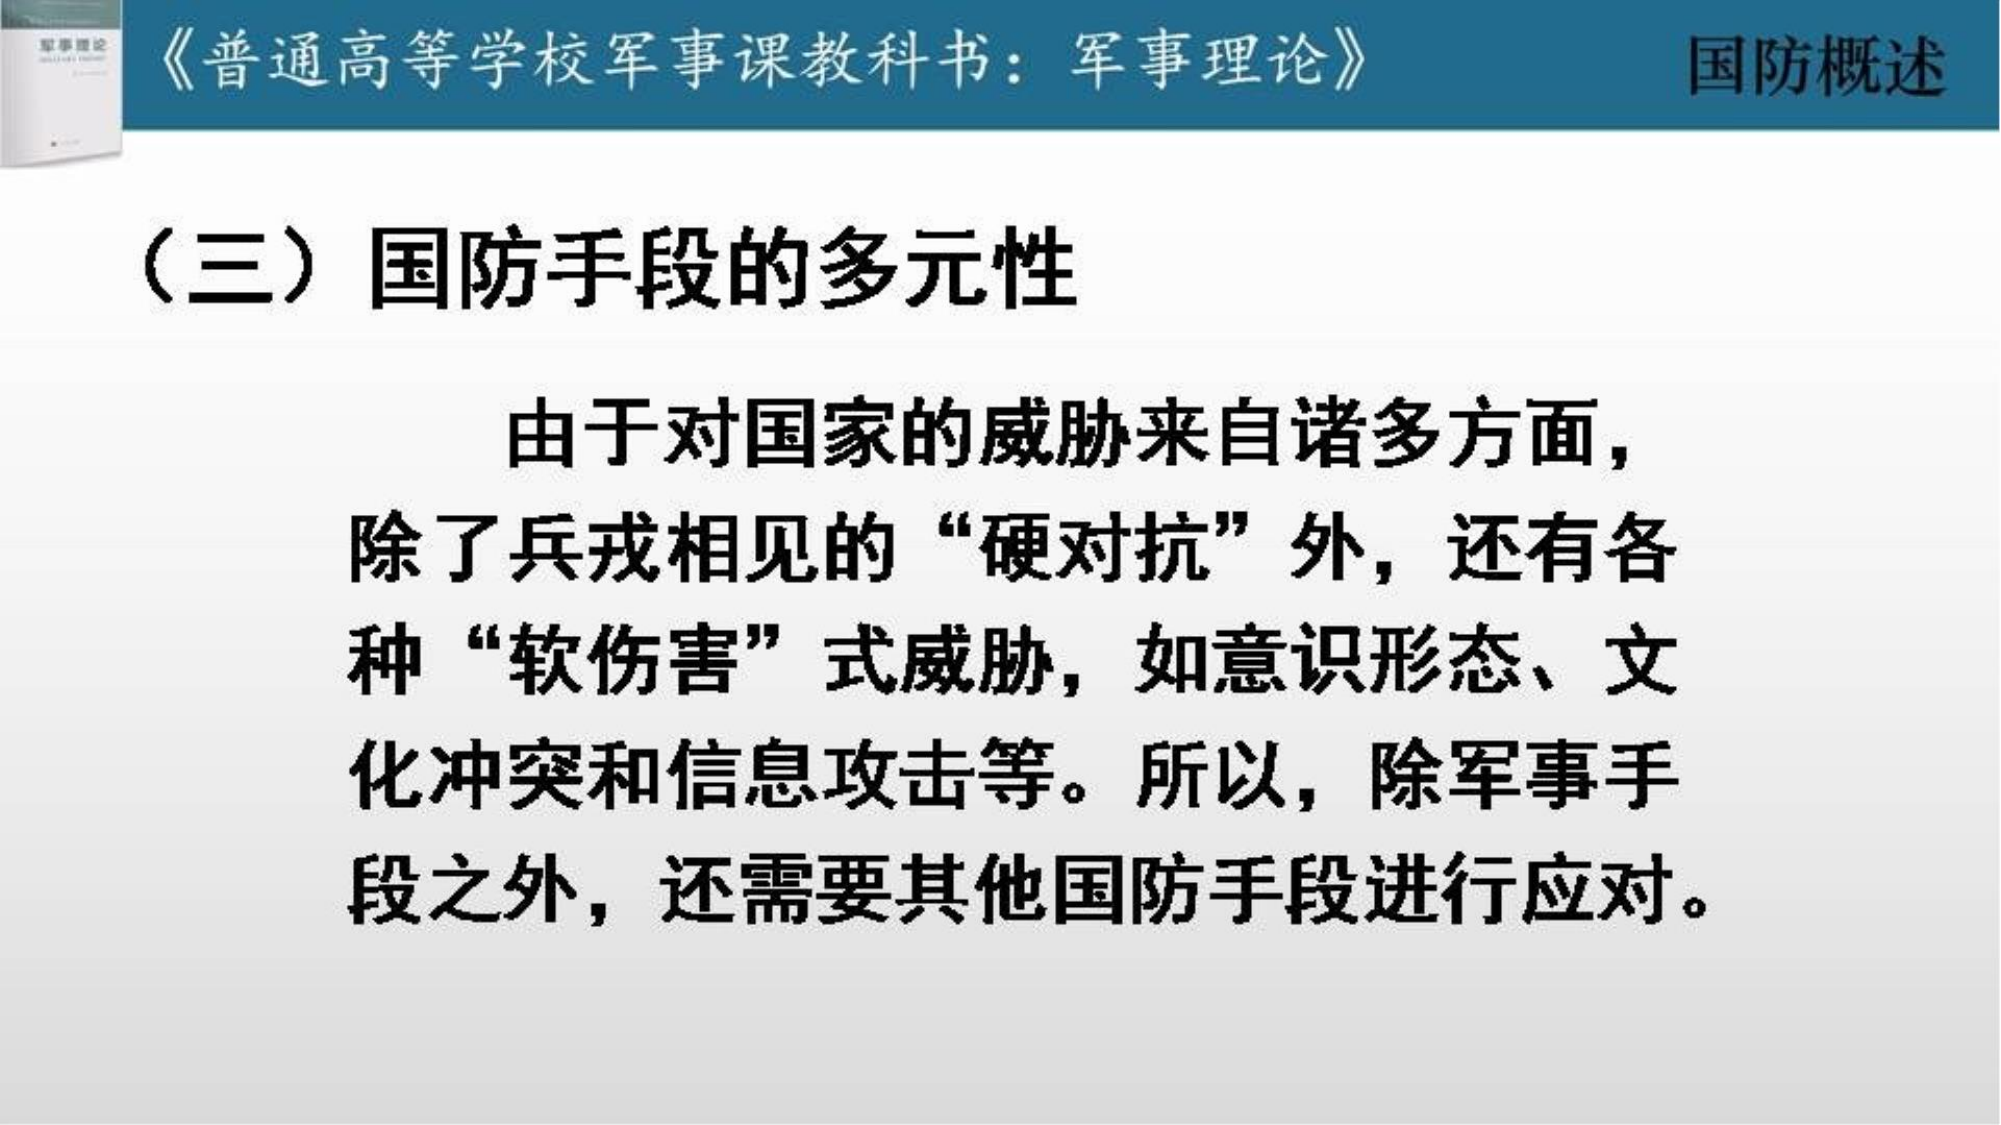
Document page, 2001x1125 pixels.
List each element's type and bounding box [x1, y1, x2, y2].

text_box [0, 0, 2000, 1125]
